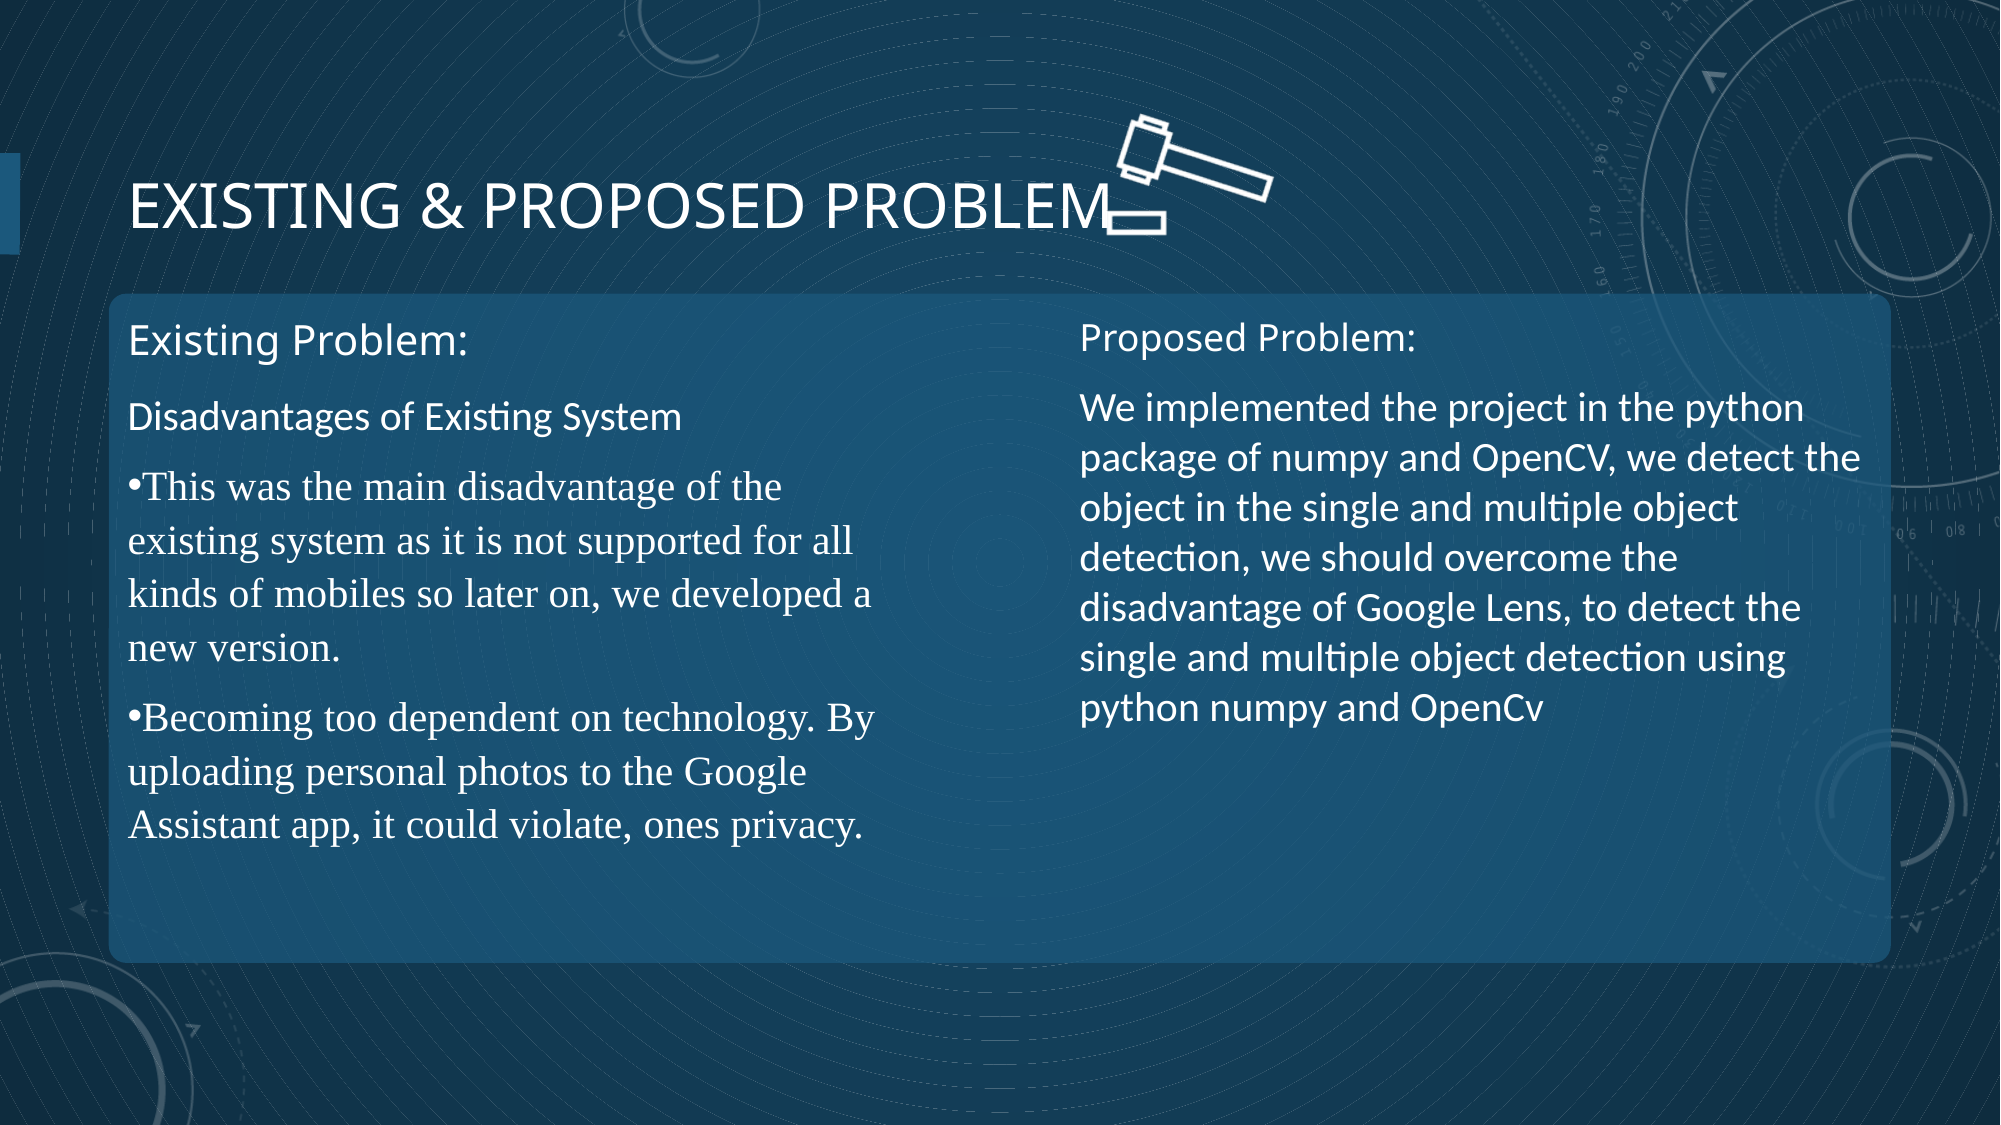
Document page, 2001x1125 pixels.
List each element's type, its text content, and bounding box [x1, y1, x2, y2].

list Proposed Problem: We implemented the project in the python package of numpy and OpenCV, we detect the object in the single and multiple object detection, we should overcome the disadvantage of Google Lens, to detect the single and multiple object detection using python numpy and OpenCv [1062, 304, 1893, 952]
list Existing Problem: Disadvantages of Existing System This was the main disadvantage of the existing system as it is not supported for all kinds of mobiles so later on, we developed a new version. Becoming too dependent on technology. By uploading personal photos to the Google Assistant app, it could violate, ones privacy. [110, 304, 942, 952]
picture [0, 0, 2000, 1125]
title Existing & Proposed Problem [112, 99, 1891, 307]
